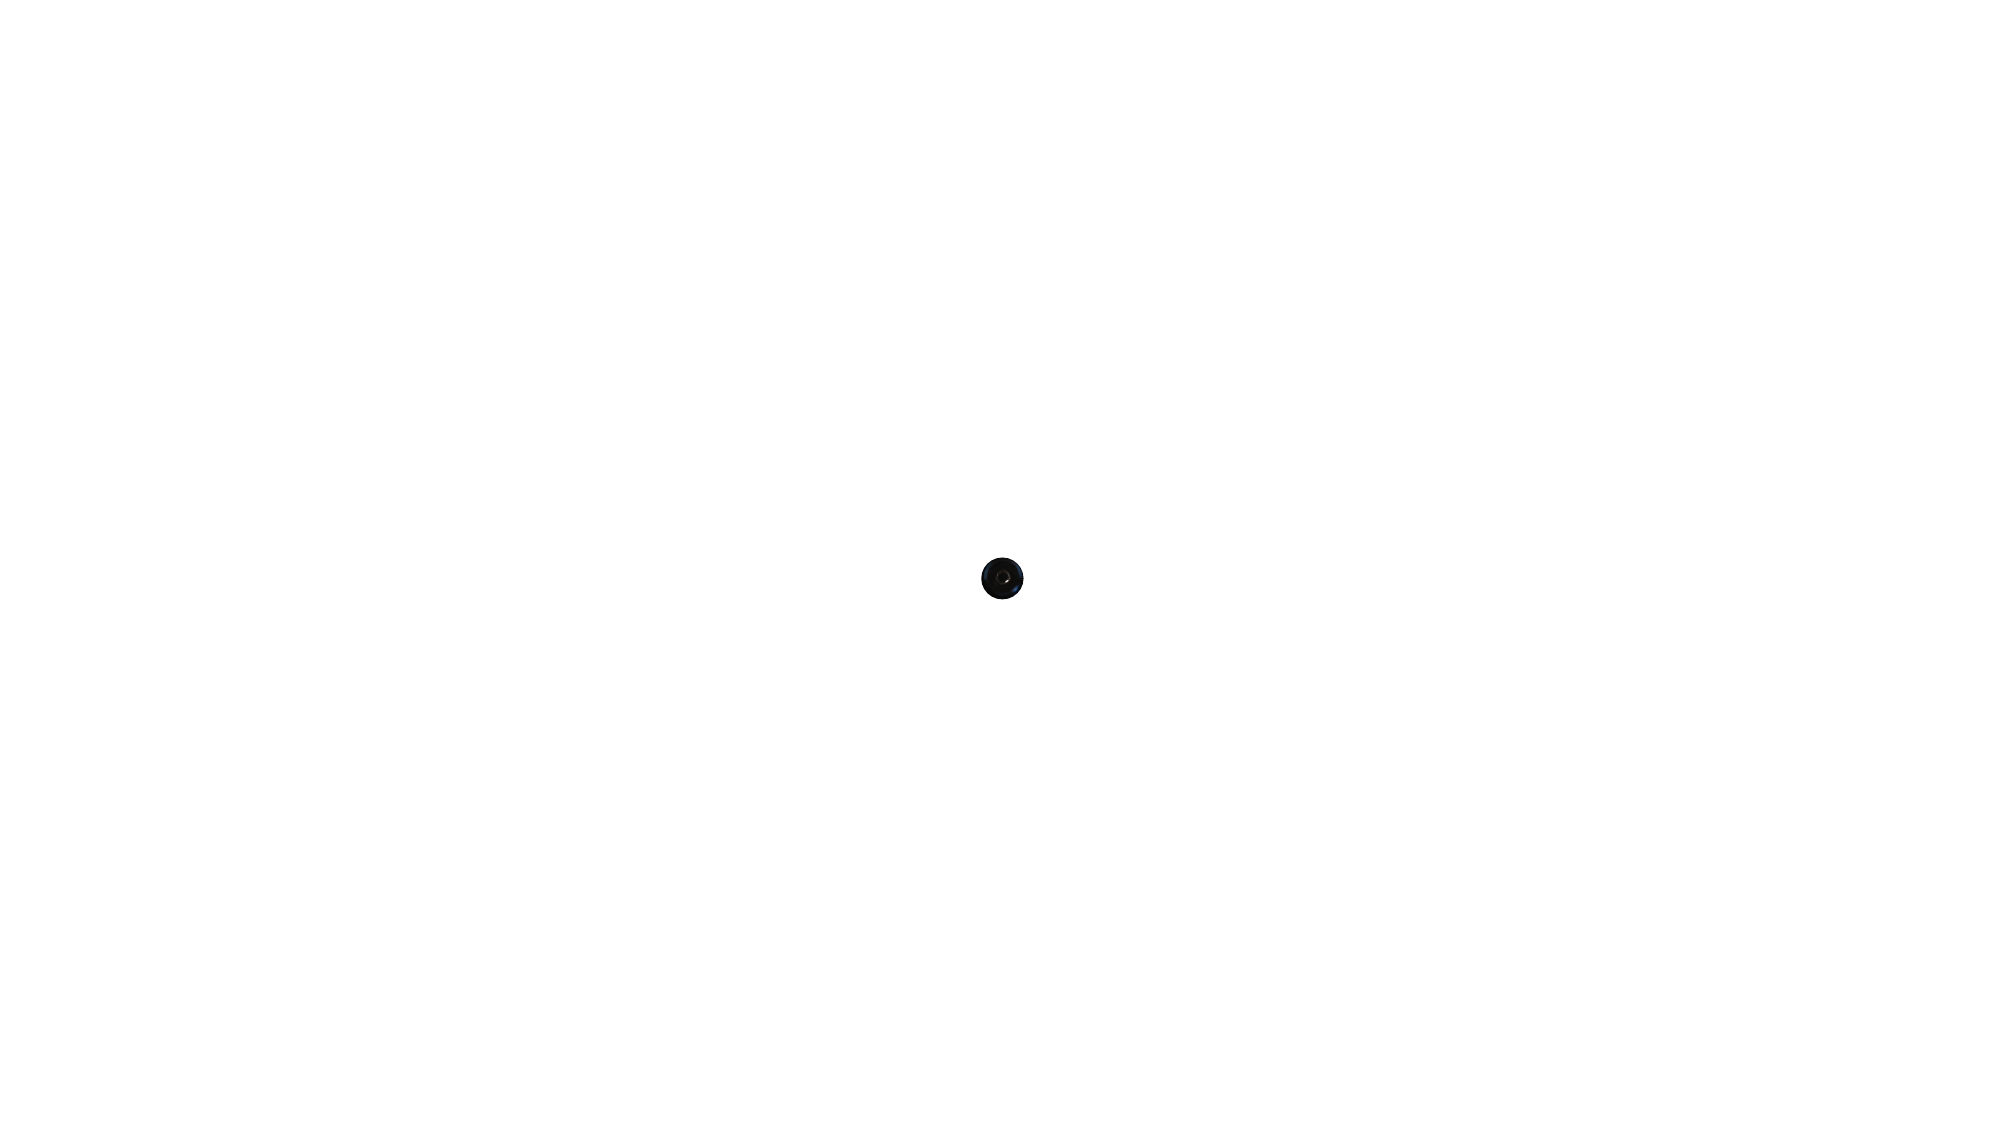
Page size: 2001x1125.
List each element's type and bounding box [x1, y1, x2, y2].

picture [981, 557, 1024, 600]
